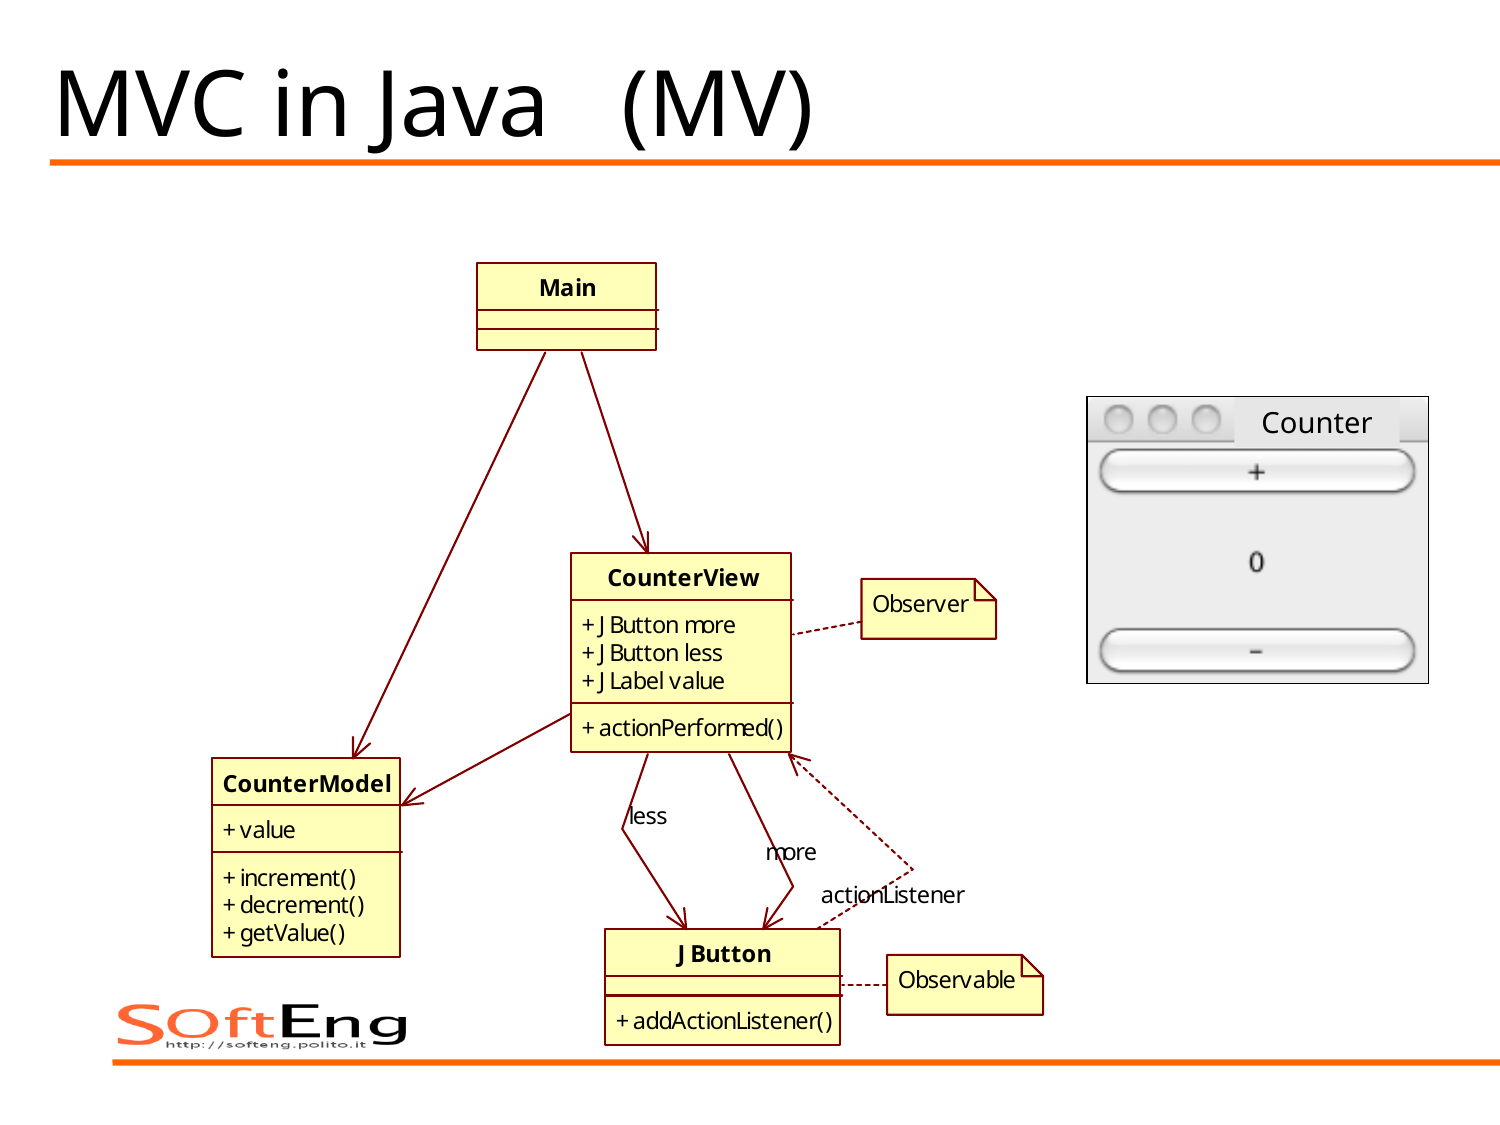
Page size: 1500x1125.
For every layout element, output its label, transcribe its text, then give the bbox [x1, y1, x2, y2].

title MVC in Java (MV) [37, 24, 1450, 175]
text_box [1087, 396, 1428, 683]
picture [112, 219, 1089, 1090]
